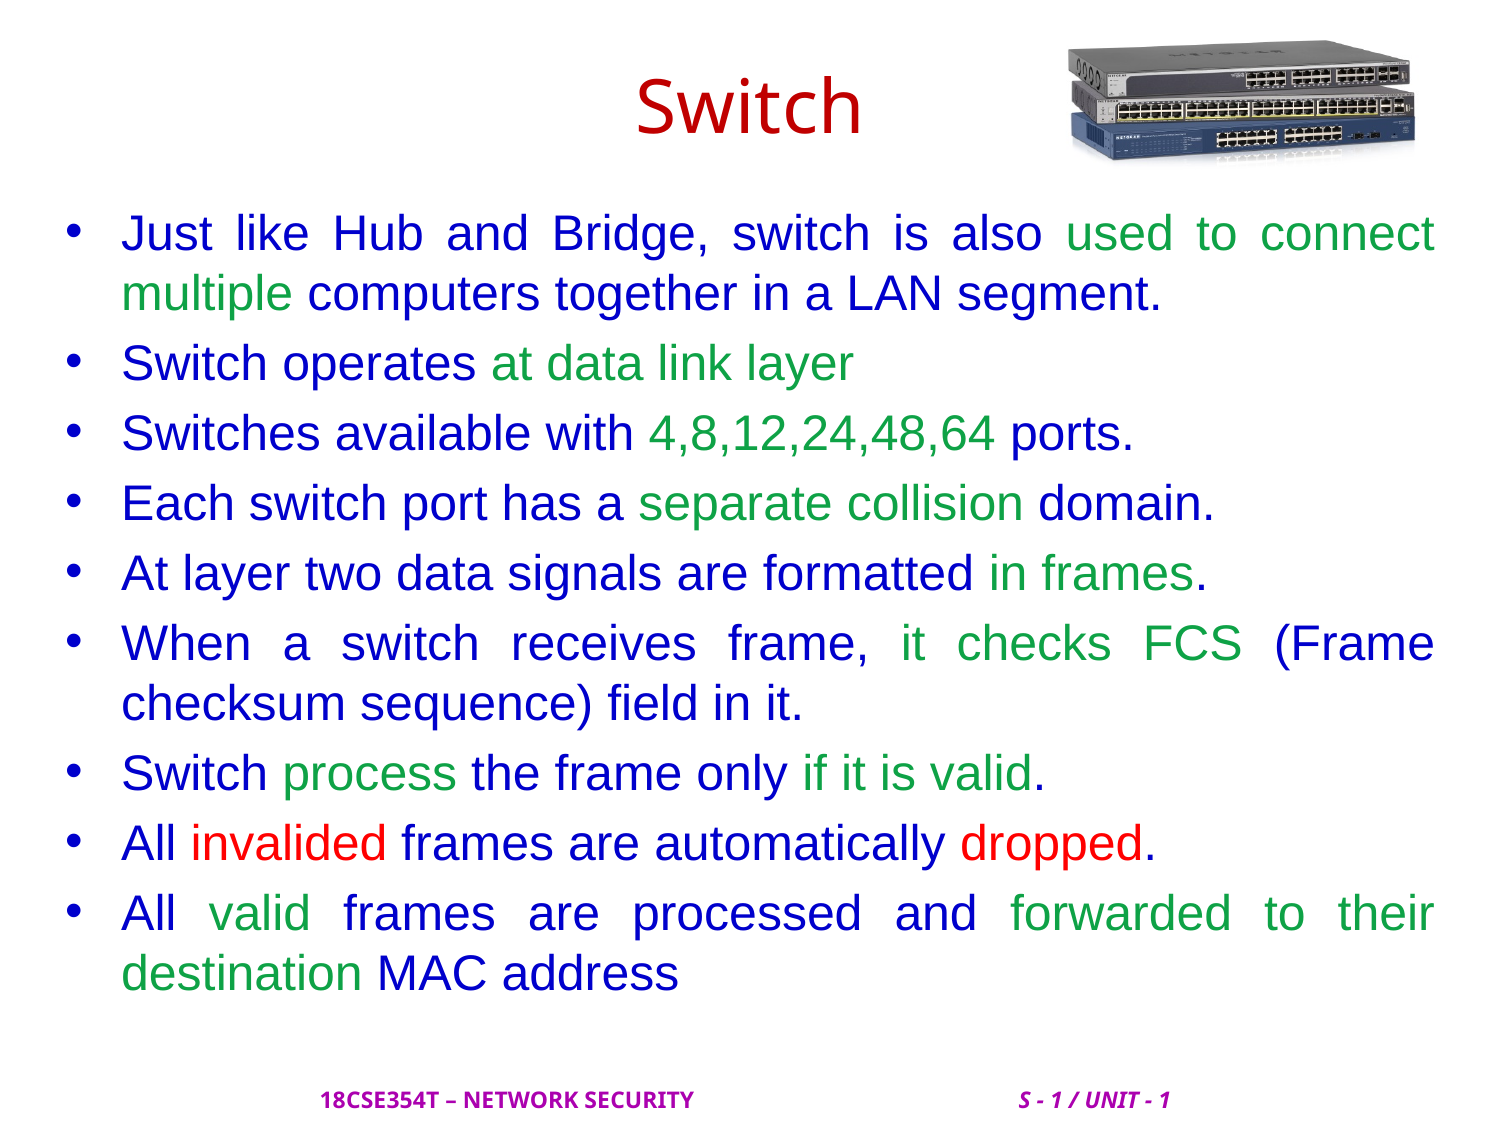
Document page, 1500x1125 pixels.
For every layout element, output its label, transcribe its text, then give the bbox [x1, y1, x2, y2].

picture [1051, 14, 1426, 201]
list Just like Hub and Bridge, switch is also used to connect multiple computers together in a LAN segment. Switch operates at data link layer Switches available with 4,8,12,24,48,64 ports. Each switch port has a separate collision domain. At layer two data signals are formatted in frames. When a switch receives frame, it checks FCS (Frame checksum sequence) field in it. Switch process the frame only if it is valid. All invalided frames are automatically dropped. All valid frames are processed and forwarded to their destination MAC address [50, 192, 1450, 1063]
title Switch [75, 45, 1046, 163]
text_box 18CSE354T – NETWORK SECURITY S - 1 / UNIT - 1 [112, 1074, 1500, 1125]
